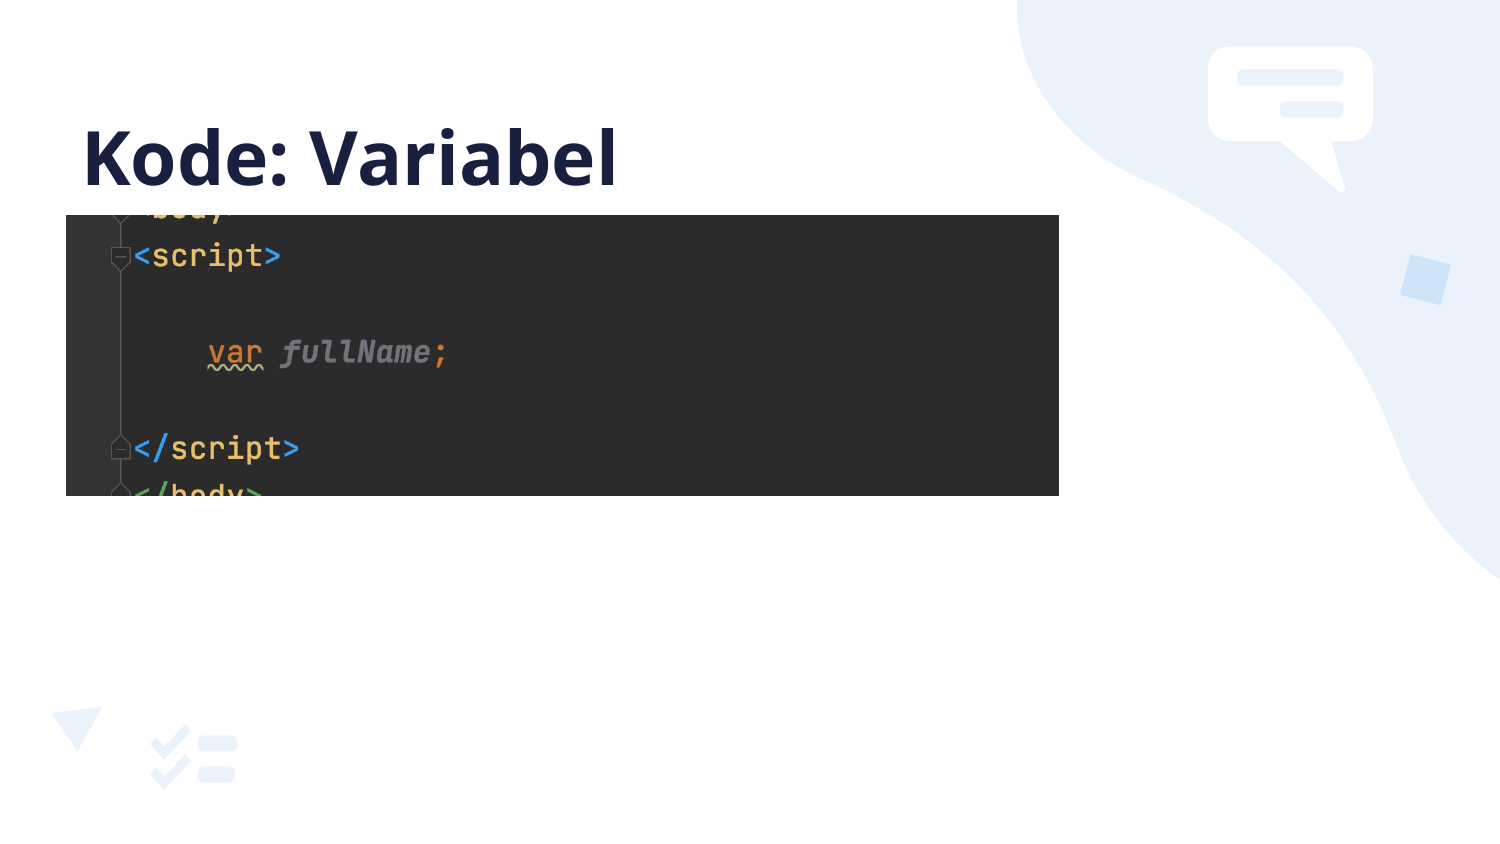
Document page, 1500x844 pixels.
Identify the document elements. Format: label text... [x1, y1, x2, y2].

picture [65, 215, 1059, 496]
title Kode: Variabel [66, 77, 1030, 214]
